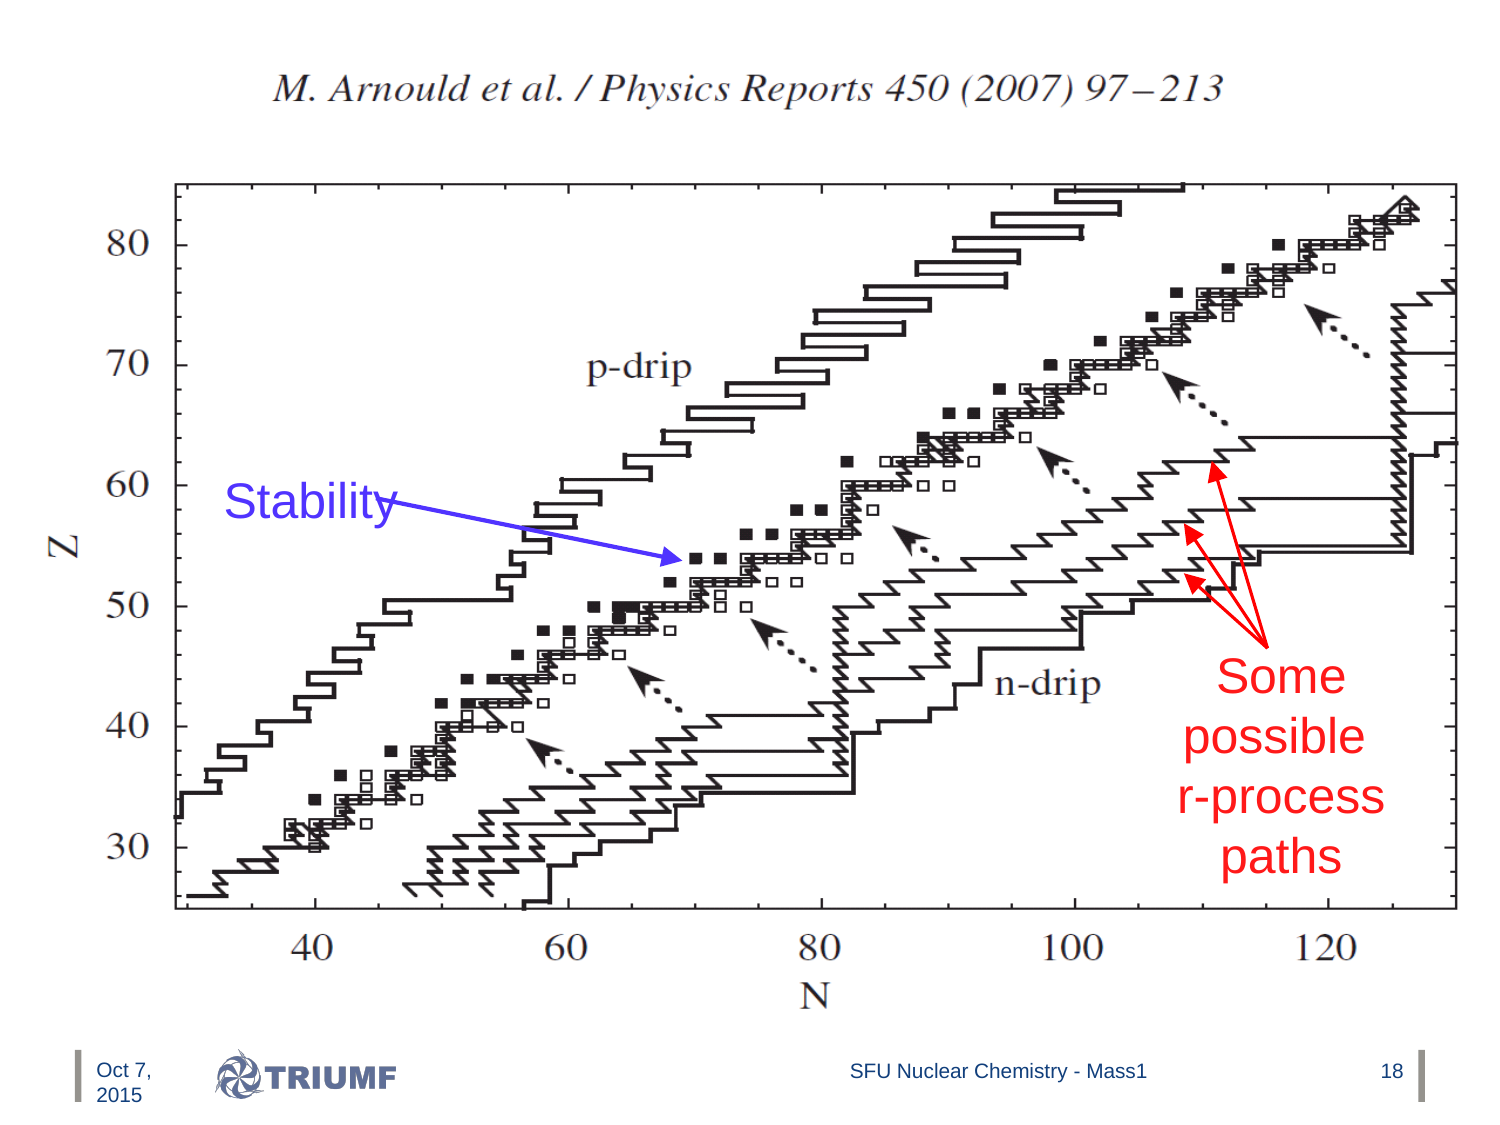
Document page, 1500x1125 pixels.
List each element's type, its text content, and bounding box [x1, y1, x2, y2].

slide_number 18 [1182, 1049, 1419, 1125]
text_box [41, 60, 1476, 1014]
footer SFU Nuclear Chemistry - Mass1 [394, 1049, 1163, 1125]
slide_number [81, 1048, 213, 1125]
